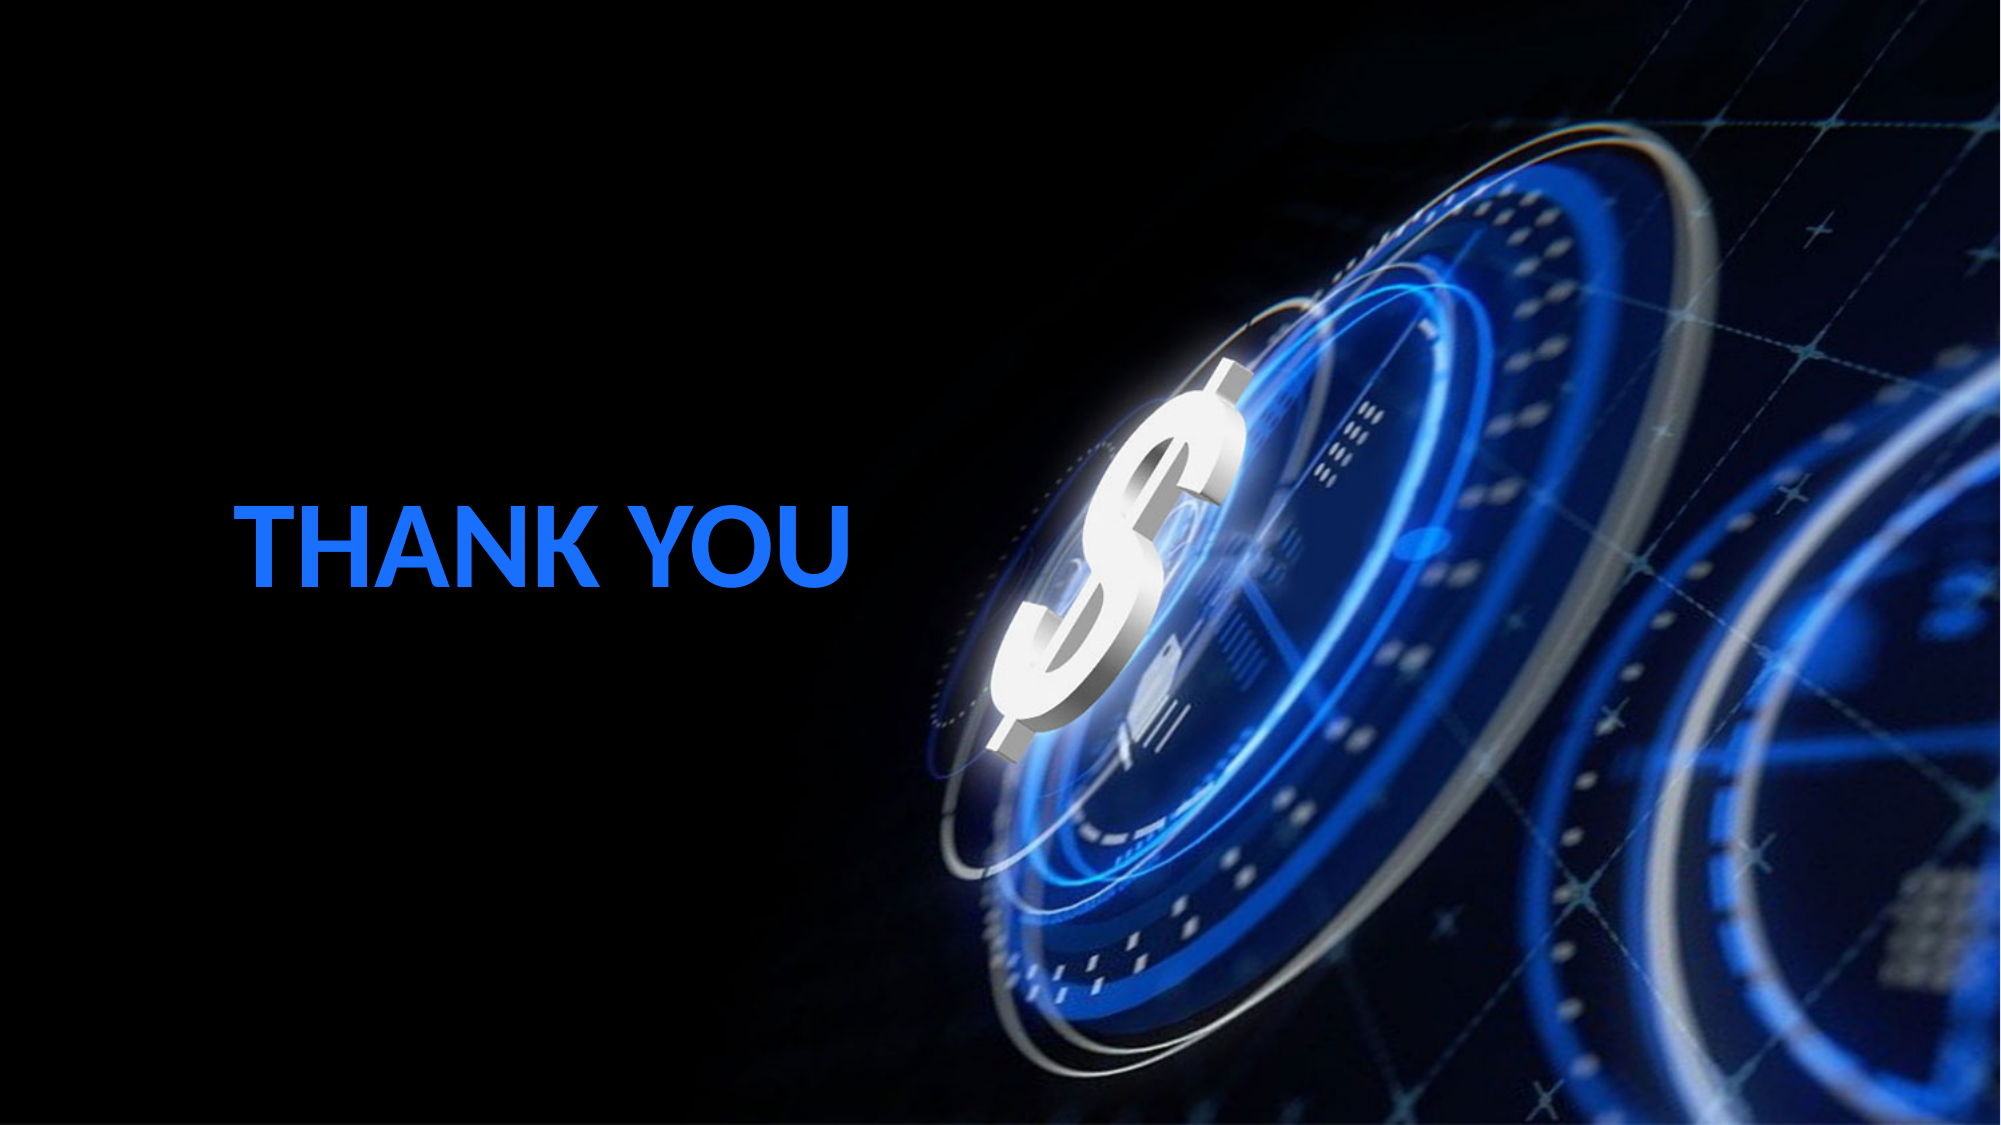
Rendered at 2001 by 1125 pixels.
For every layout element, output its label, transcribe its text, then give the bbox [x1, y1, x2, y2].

text_box THANK YOU [0, 455, 870, 620]
picture [0, 0, 2001, 1125]
